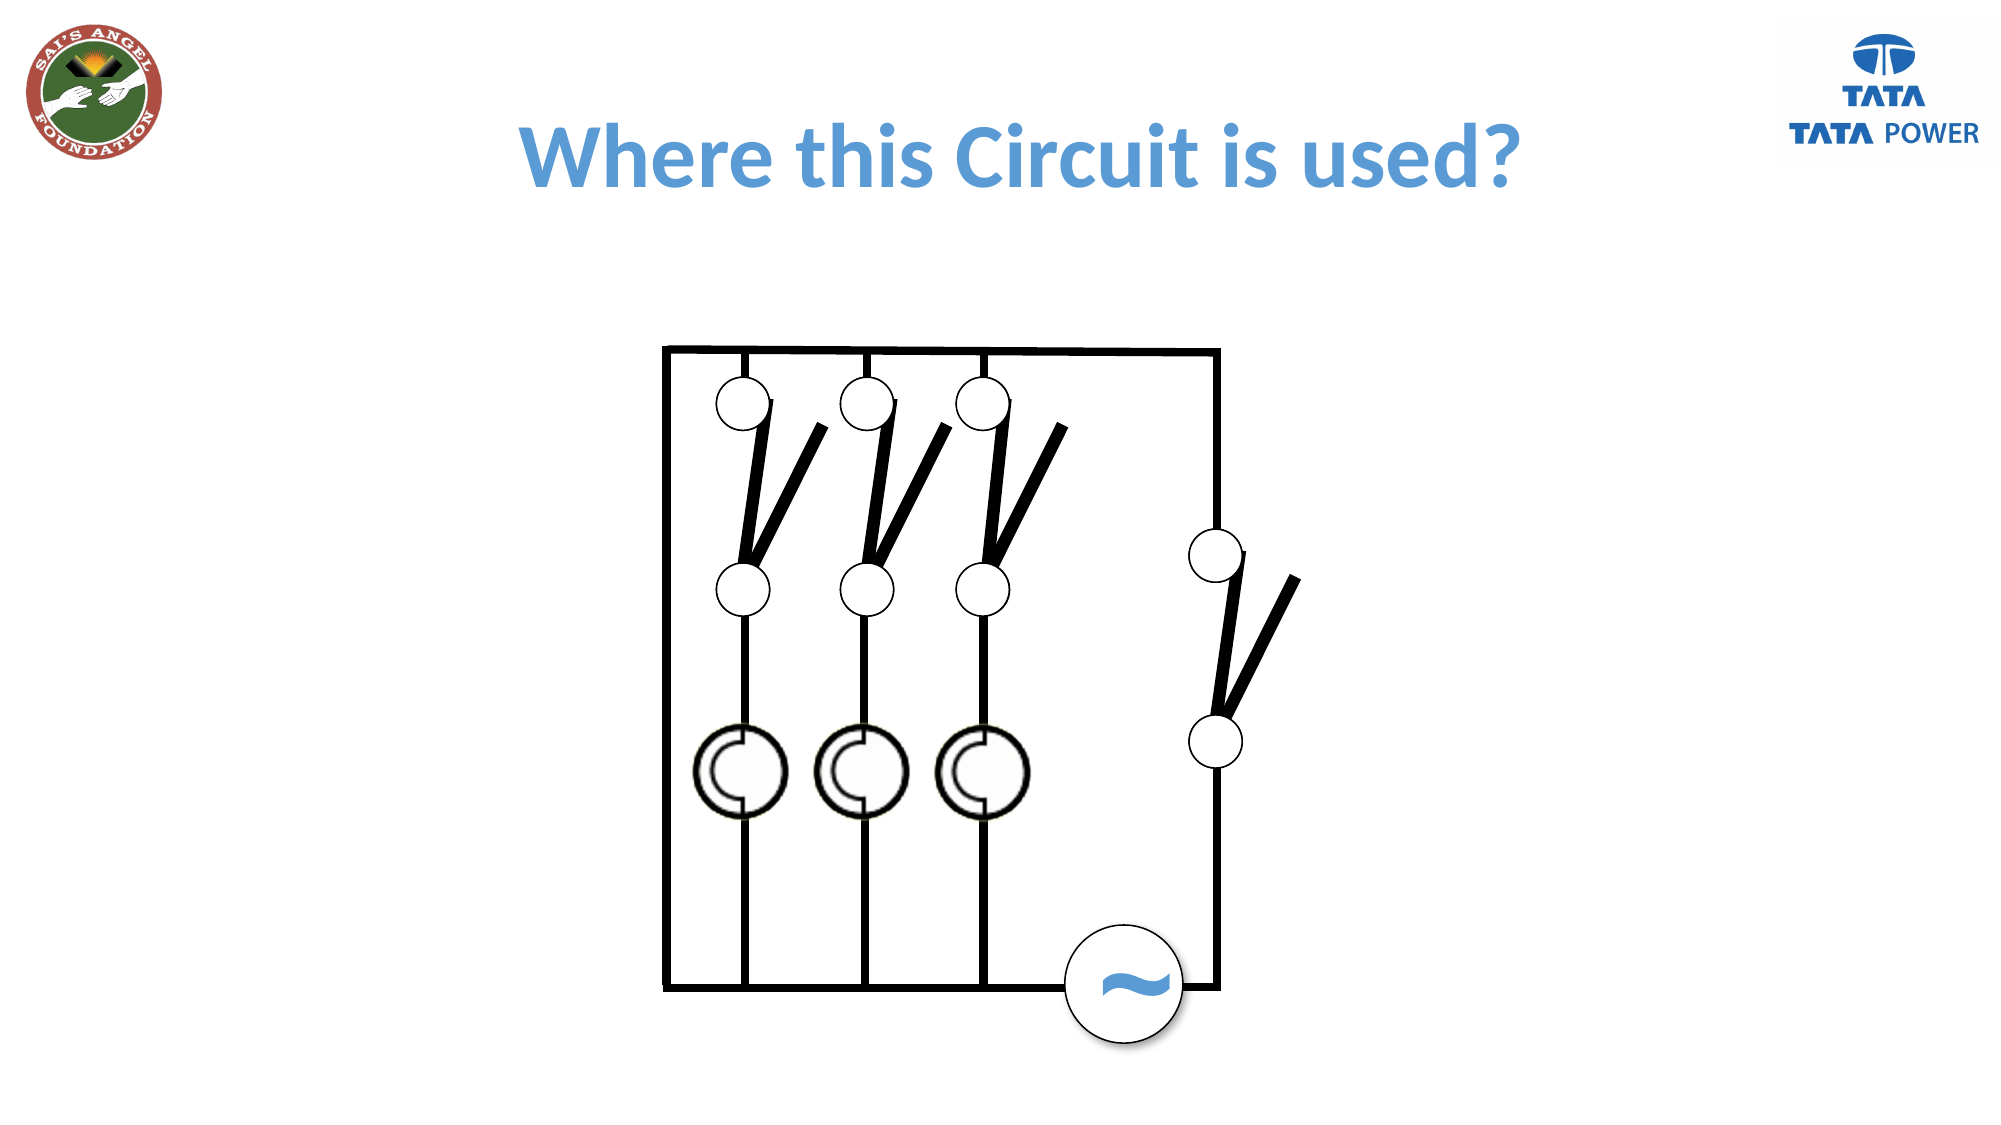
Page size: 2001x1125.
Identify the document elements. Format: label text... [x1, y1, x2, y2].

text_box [840, 376, 894, 617]
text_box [716, 376, 770, 617]
picture [928, 719, 1038, 827]
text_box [1010, 376, 1063, 617]
picture [26, 24, 162, 160]
picture [687, 718, 796, 826]
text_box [1243, 528, 1296, 769]
picture [1775, 19, 2000, 164]
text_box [770, 376, 823, 617]
title Where this Circuit is used? [159, 49, 1885, 267]
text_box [955, 376, 1010, 617]
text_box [894, 376, 947, 617]
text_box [747, 349, 1218, 353]
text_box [667, 349, 742, 353]
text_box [1188, 528, 1243, 769]
picture [807, 718, 917, 826]
text_box ~ [1064, 924, 1183, 1044]
